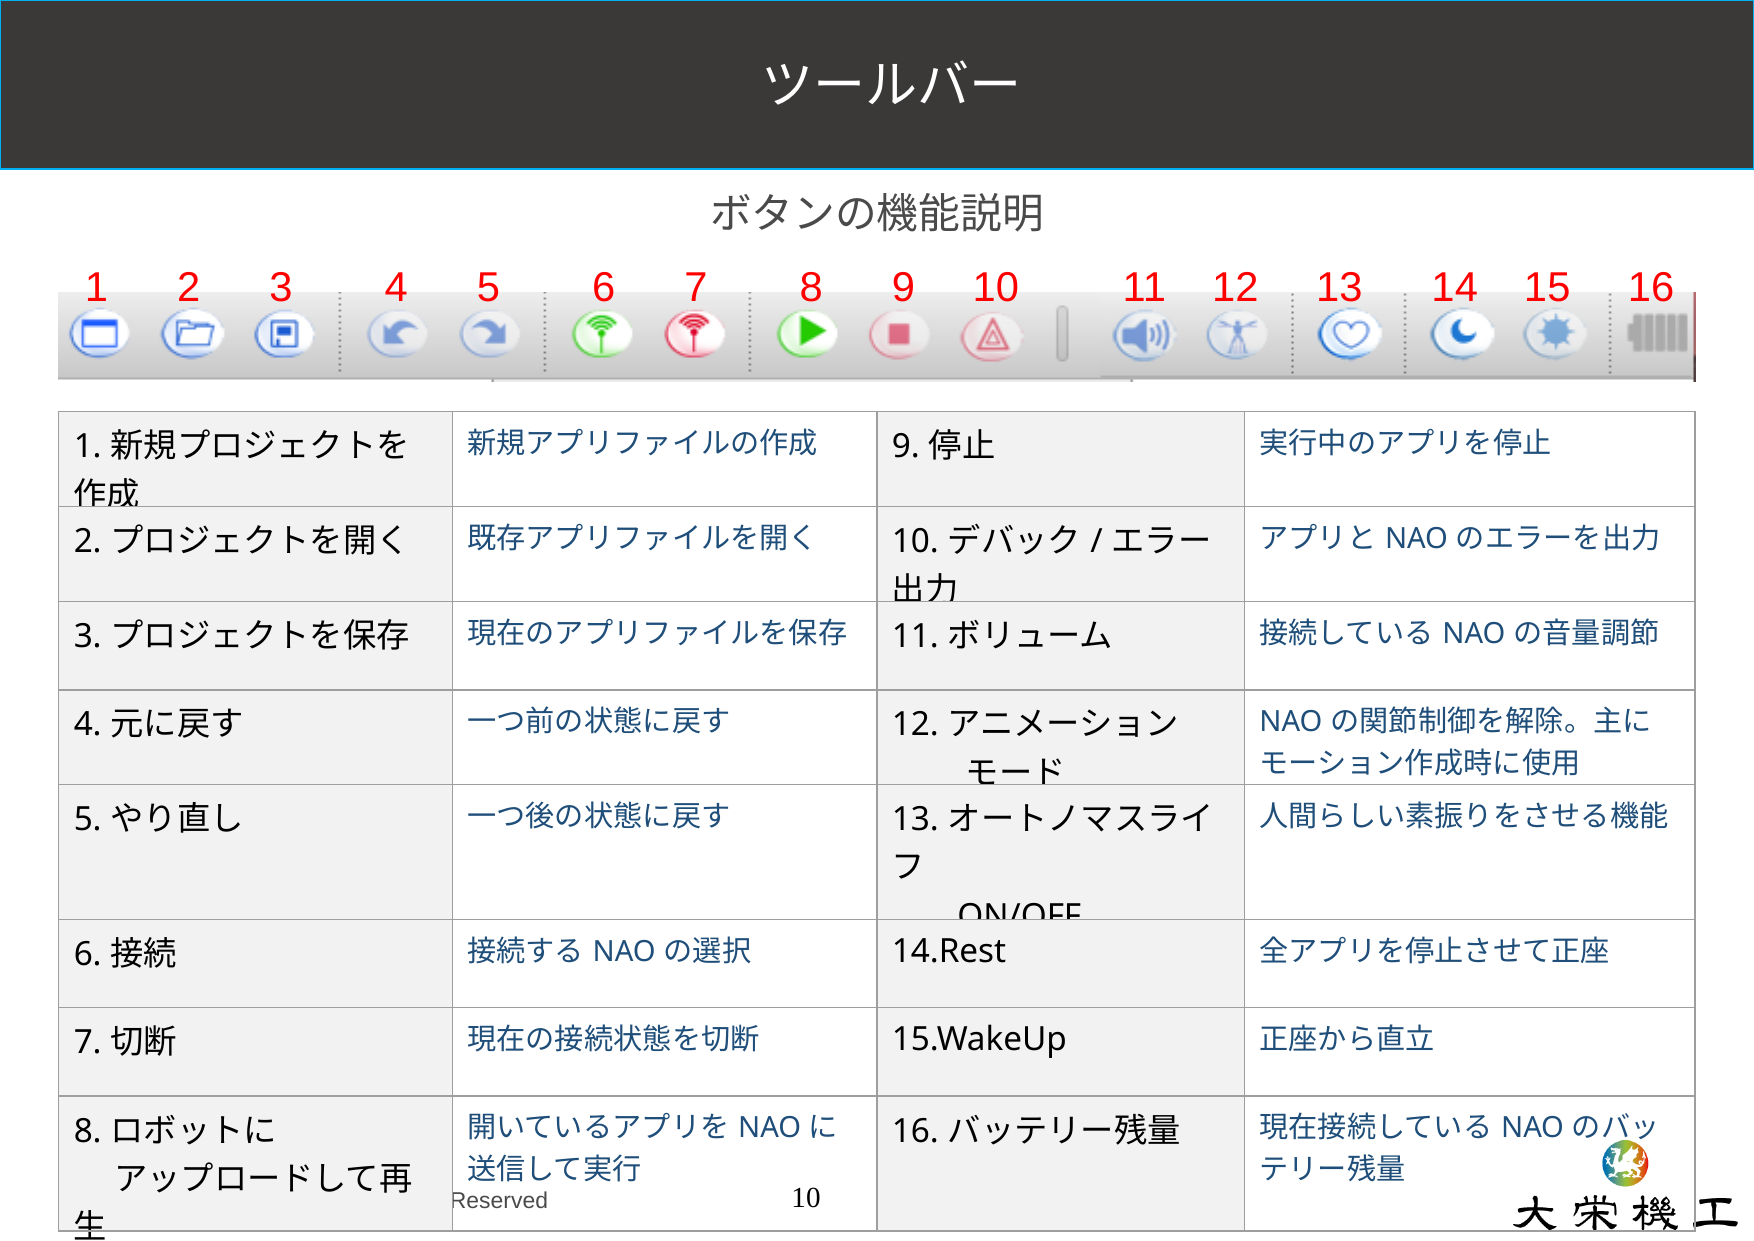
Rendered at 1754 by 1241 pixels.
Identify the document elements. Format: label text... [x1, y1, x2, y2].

subtitle ツールバー [112, 5, 1644, 160]
table_cell 一つ後の状態に戻す [453, 785, 876, 919]
table_cell 接続するNAOの選択 [453, 920, 876, 1007]
table_cell 現在のアプリファイルを保存 [453, 602, 876, 689]
table_cell 人間らしい素振りをさせる機能 [1245, 785, 1694, 919]
table_cell 一つ前の状態に戻す [453, 691, 876, 784]
table_cell 3.プロジェクトを保存 [59, 602, 452, 689]
table_cell 現在接続しているNAOのバッテリー残量 [1245, 1097, 1694, 1230]
table_cell 開いているアプリをNAOに送信して実行 [453, 1097, 876, 1230]
picture [1696, 1140, 1738, 1231]
table_cell アプリとNAOのエラーを出力 [1245, 507, 1694, 601]
table_cell 8.ロボットに アップロードして再生 [59, 1097, 452, 1230]
table_cell 6.接続 [59, 920, 452, 1007]
table_cell 接続しているNAOの音量調節 [1245, 602, 1694, 689]
table_cell 既存アプリファイルを開く [453, 507, 876, 601]
table_cell 2.プロジェクトを開く [59, 507, 452, 601]
picture [58, 292, 1696, 383]
table_cell 10.デバック/エラー出力 [878, 507, 1244, 601]
table_cell 12.アニメーション モード [878, 691, 1244, 784]
table_cell 正座から直立 [1245, 1008, 1694, 1095]
table_cell 14.Rest [878, 920, 1244, 1007]
title ボタンの機能説明 [285, 182, 1469, 249]
table_header 実行中のアプリを停止 [1245, 412, 1694, 506]
table_cell 5.やり直し [59, 785, 452, 919]
table_cell 11.ボリューム [878, 602, 1244, 689]
table_header 9.停止 [878, 412, 1244, 506]
table_header 新規アプリファイルの作成 [453, 412, 876, 506]
text_box 1 2 3 4 5 6 7 8 9 10 11 12 13 14 15 16 [58, 252, 1696, 291]
table_header 1.新規プロジェクトを作成 [59, 412, 452, 506]
table_cell 13.オートノマスライフ ON/OFF [878, 785, 1244, 919]
table_cell 現在の接続状態を切断 [453, 1008, 876, 1095]
table_cell NAOの関節制御を解除。主にモーション作成時に使用 [1245, 691, 1694, 784]
table_cell 16.バッテリー残量 [878, 1097, 1244, 1230]
table_cell 全アプリを停止させて正座 [1245, 920, 1694, 1007]
table_cell 7.切断 [59, 1008, 452, 1095]
table_cell 15.WakeUp [878, 1008, 1244, 1095]
table_cell 4.元に戻す [59, 691, 452, 784]
